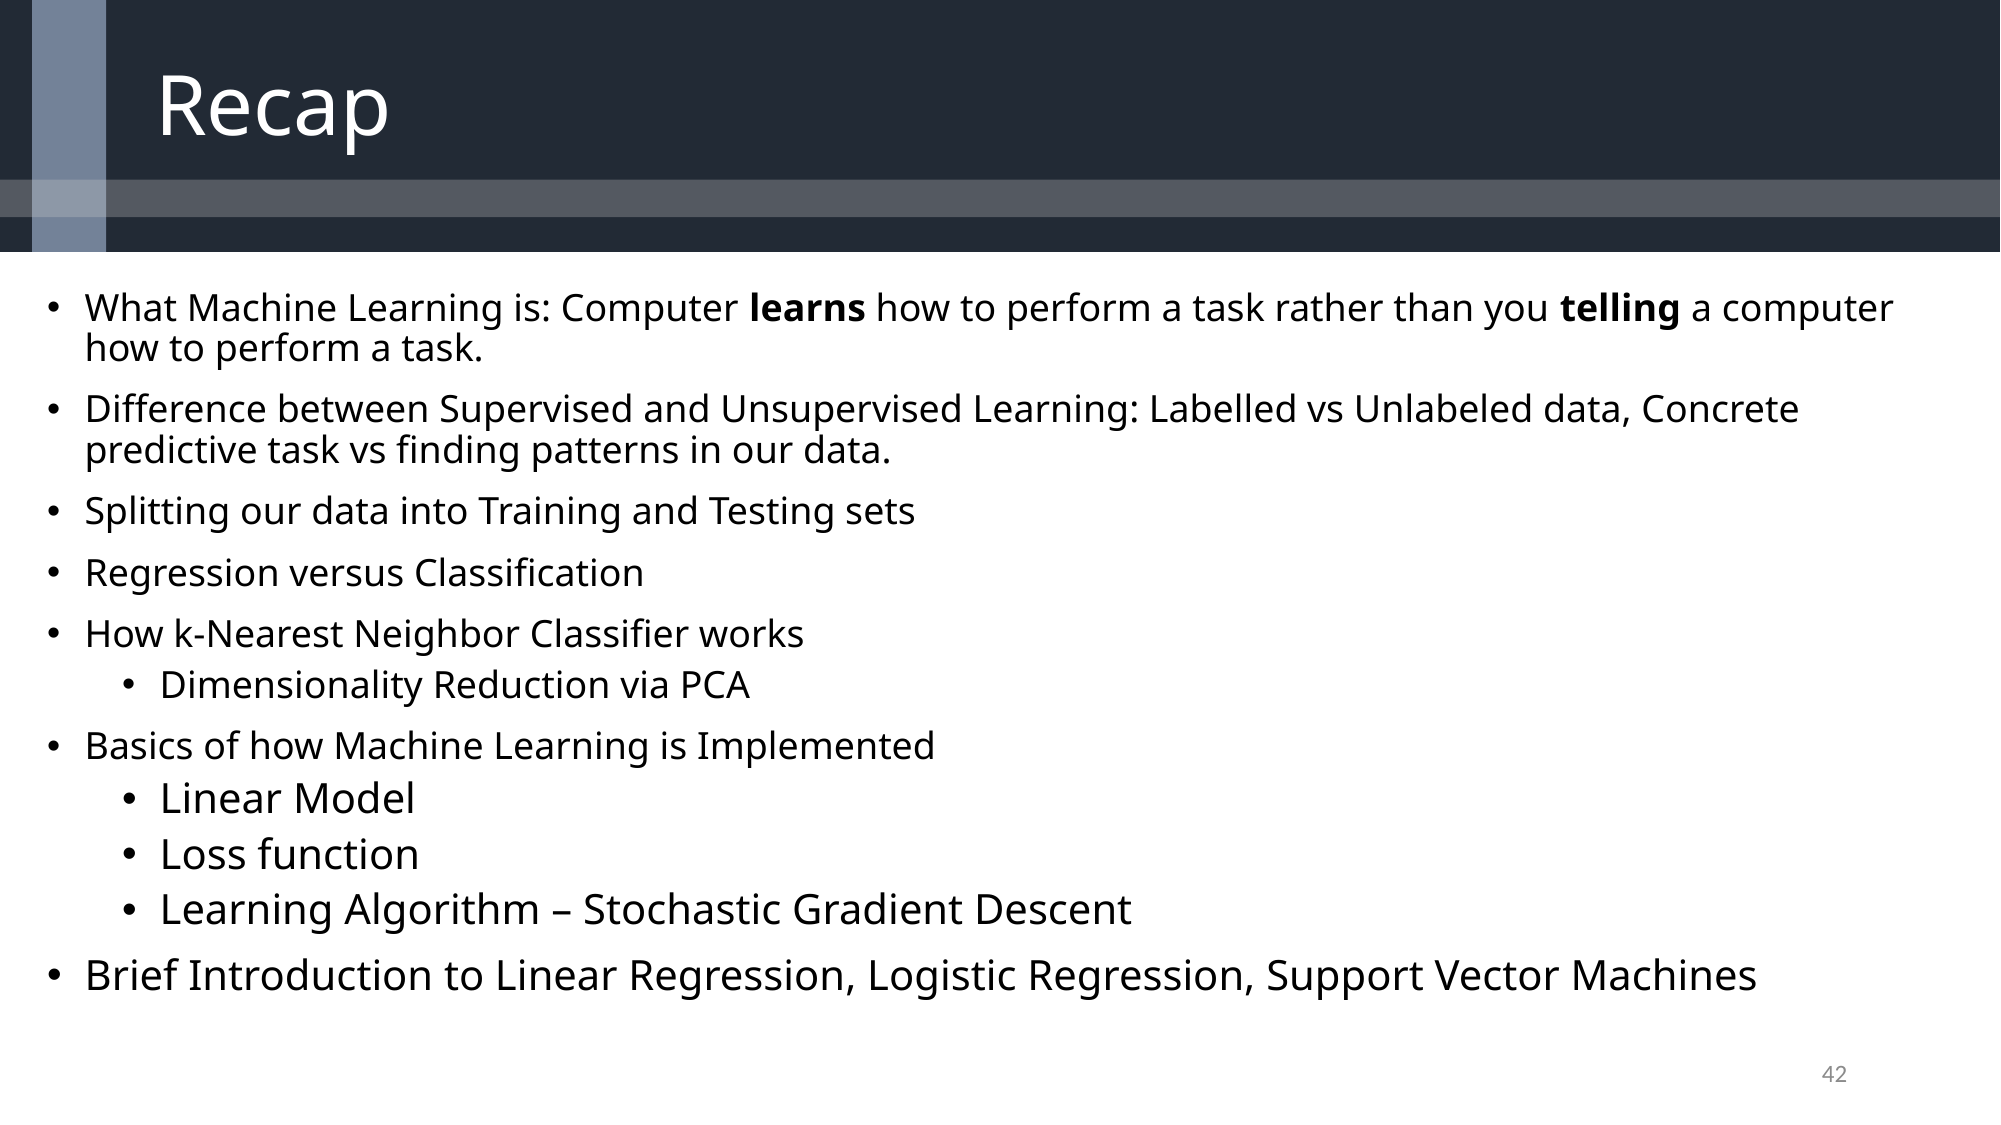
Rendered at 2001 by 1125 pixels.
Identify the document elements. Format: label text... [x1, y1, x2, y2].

text_box [31, 218, 107, 253]
text_box [107, 0, 2000, 178]
title Recap [140, 29, 1928, 178]
text_box [0, 218, 31, 253]
text_box [107, 218, 2000, 253]
text_box [31, 0, 107, 178]
slide_number 42 [1412, 1042, 1863, 1103]
list What Machine Learning is: Computer learns how to perform a task rather than you telling a computer how to perform a task. Difference between Supervised and Unsupervised Learning: Labelled vs Unlabeled data, Concrete predictive task vs finding patterns in our data. Splitting our data into Training and Testing sets Regression versus Classification How k-Nearest Neighbor Classifier works Dimensionality Reduction via PCA Basics of how Machine Learning is Implemented Linear Model Loss function Learning Algorithm – Stochastic Gradient Descent Brief Introduction to Linear Regression, Logistic Regression, Support Vector Machines [32, 281, 1977, 1073]
text_box [0, 178, 2000, 218]
text_box [0, 0, 31, 178]
